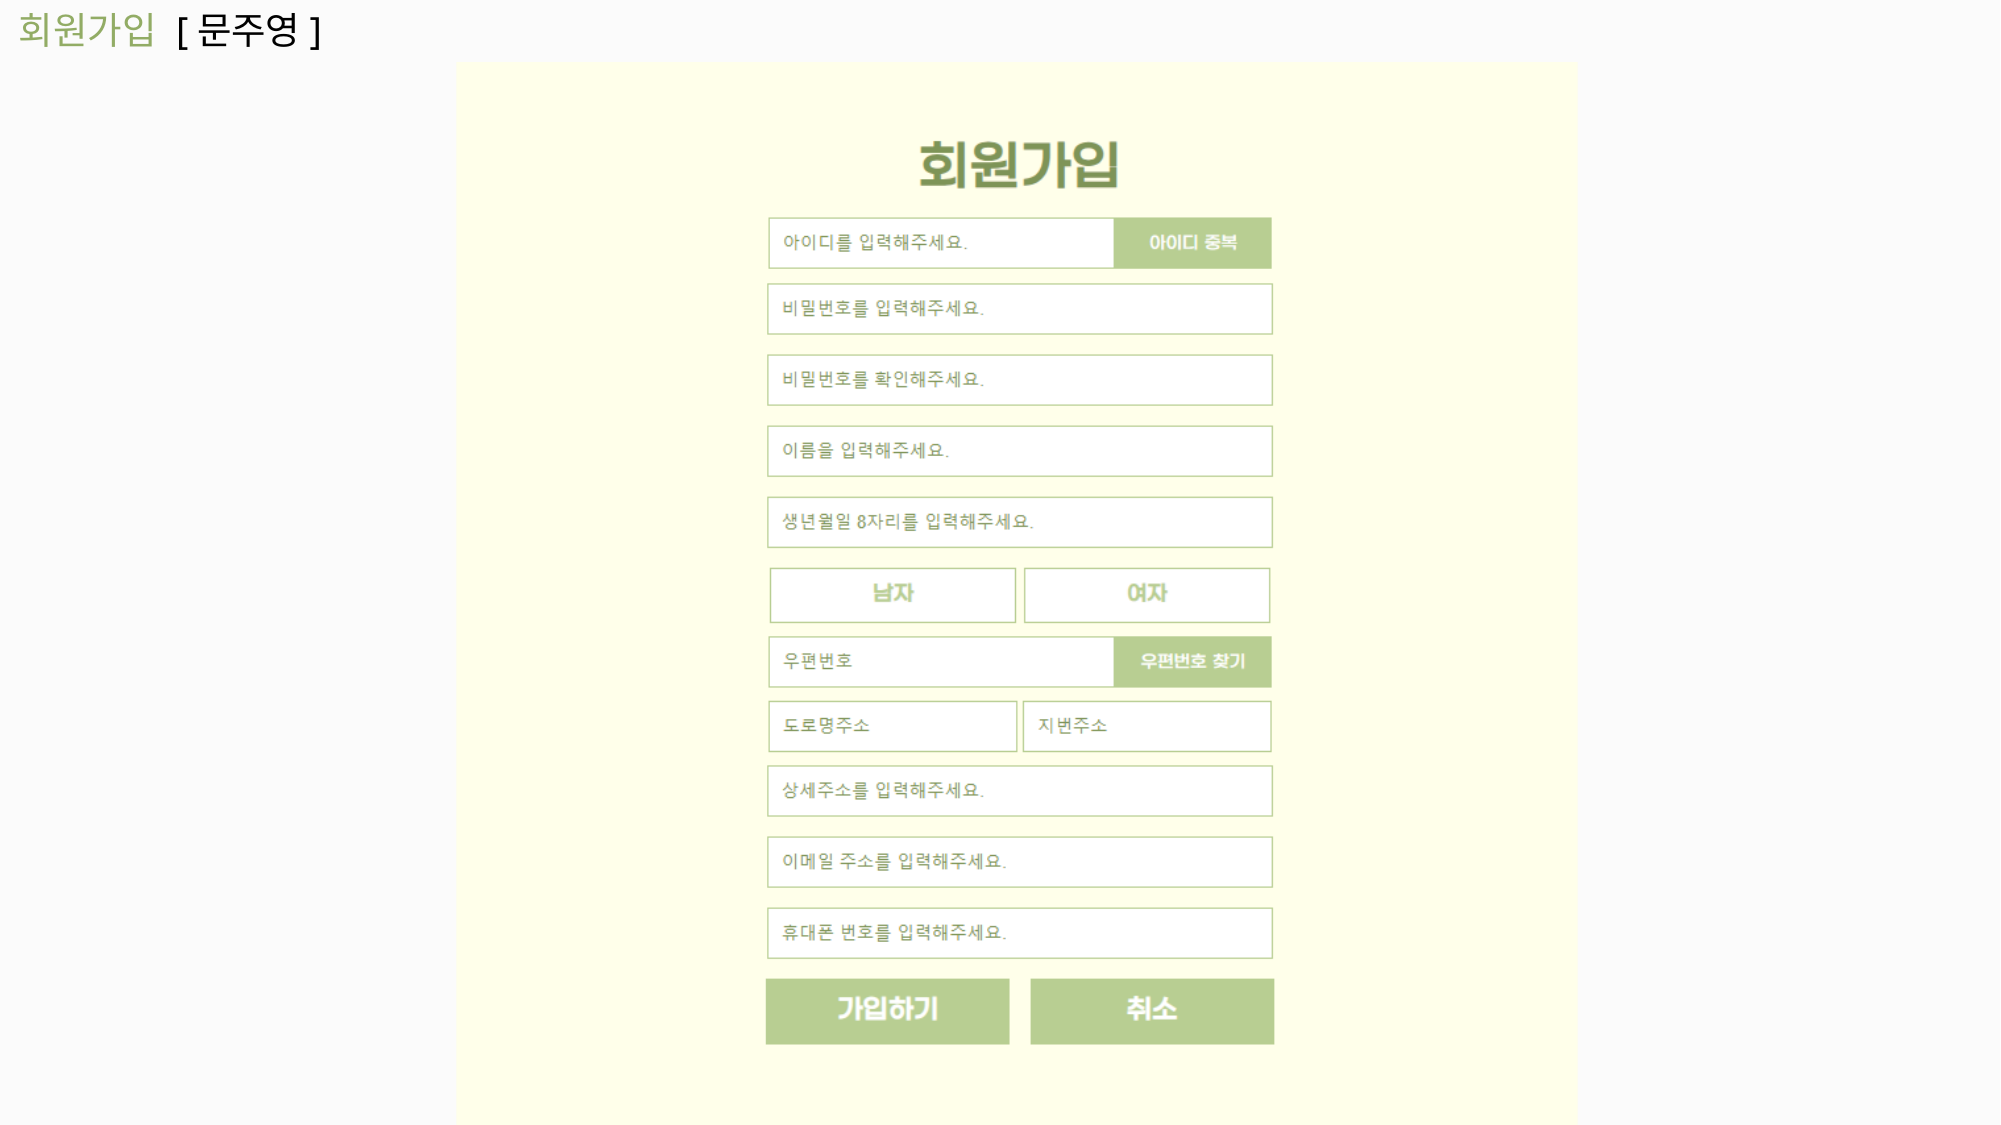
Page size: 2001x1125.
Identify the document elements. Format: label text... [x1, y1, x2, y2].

picture [455, 61, 1579, 1125]
text_box 회원가입 [문주영] [3, 0, 337, 60]
